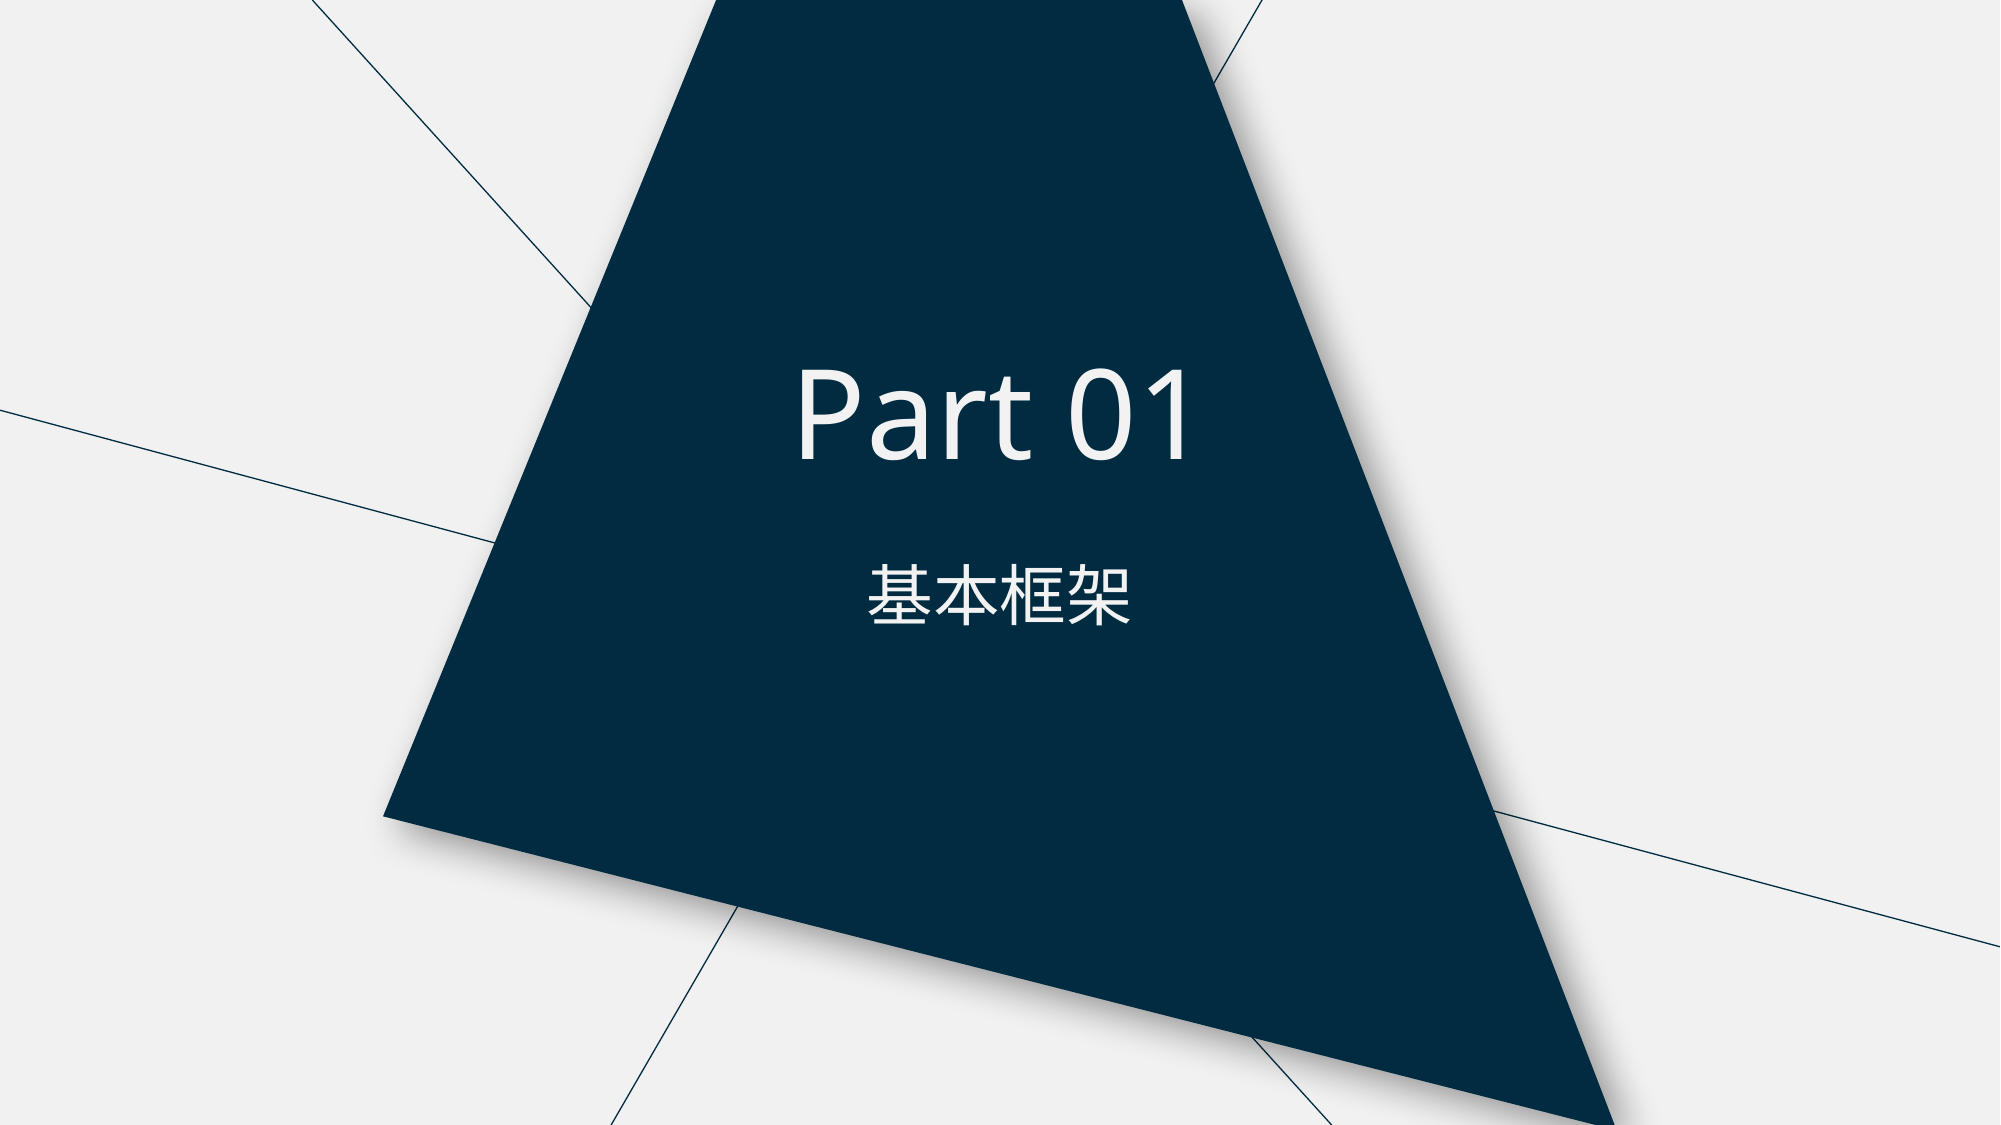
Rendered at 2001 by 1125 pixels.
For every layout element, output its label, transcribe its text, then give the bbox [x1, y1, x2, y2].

text_box 基本框架 [709, 546, 1291, 642]
text_box [383, 0, 1615, 1125]
text_box Part 01 [775, 326, 1225, 492]
